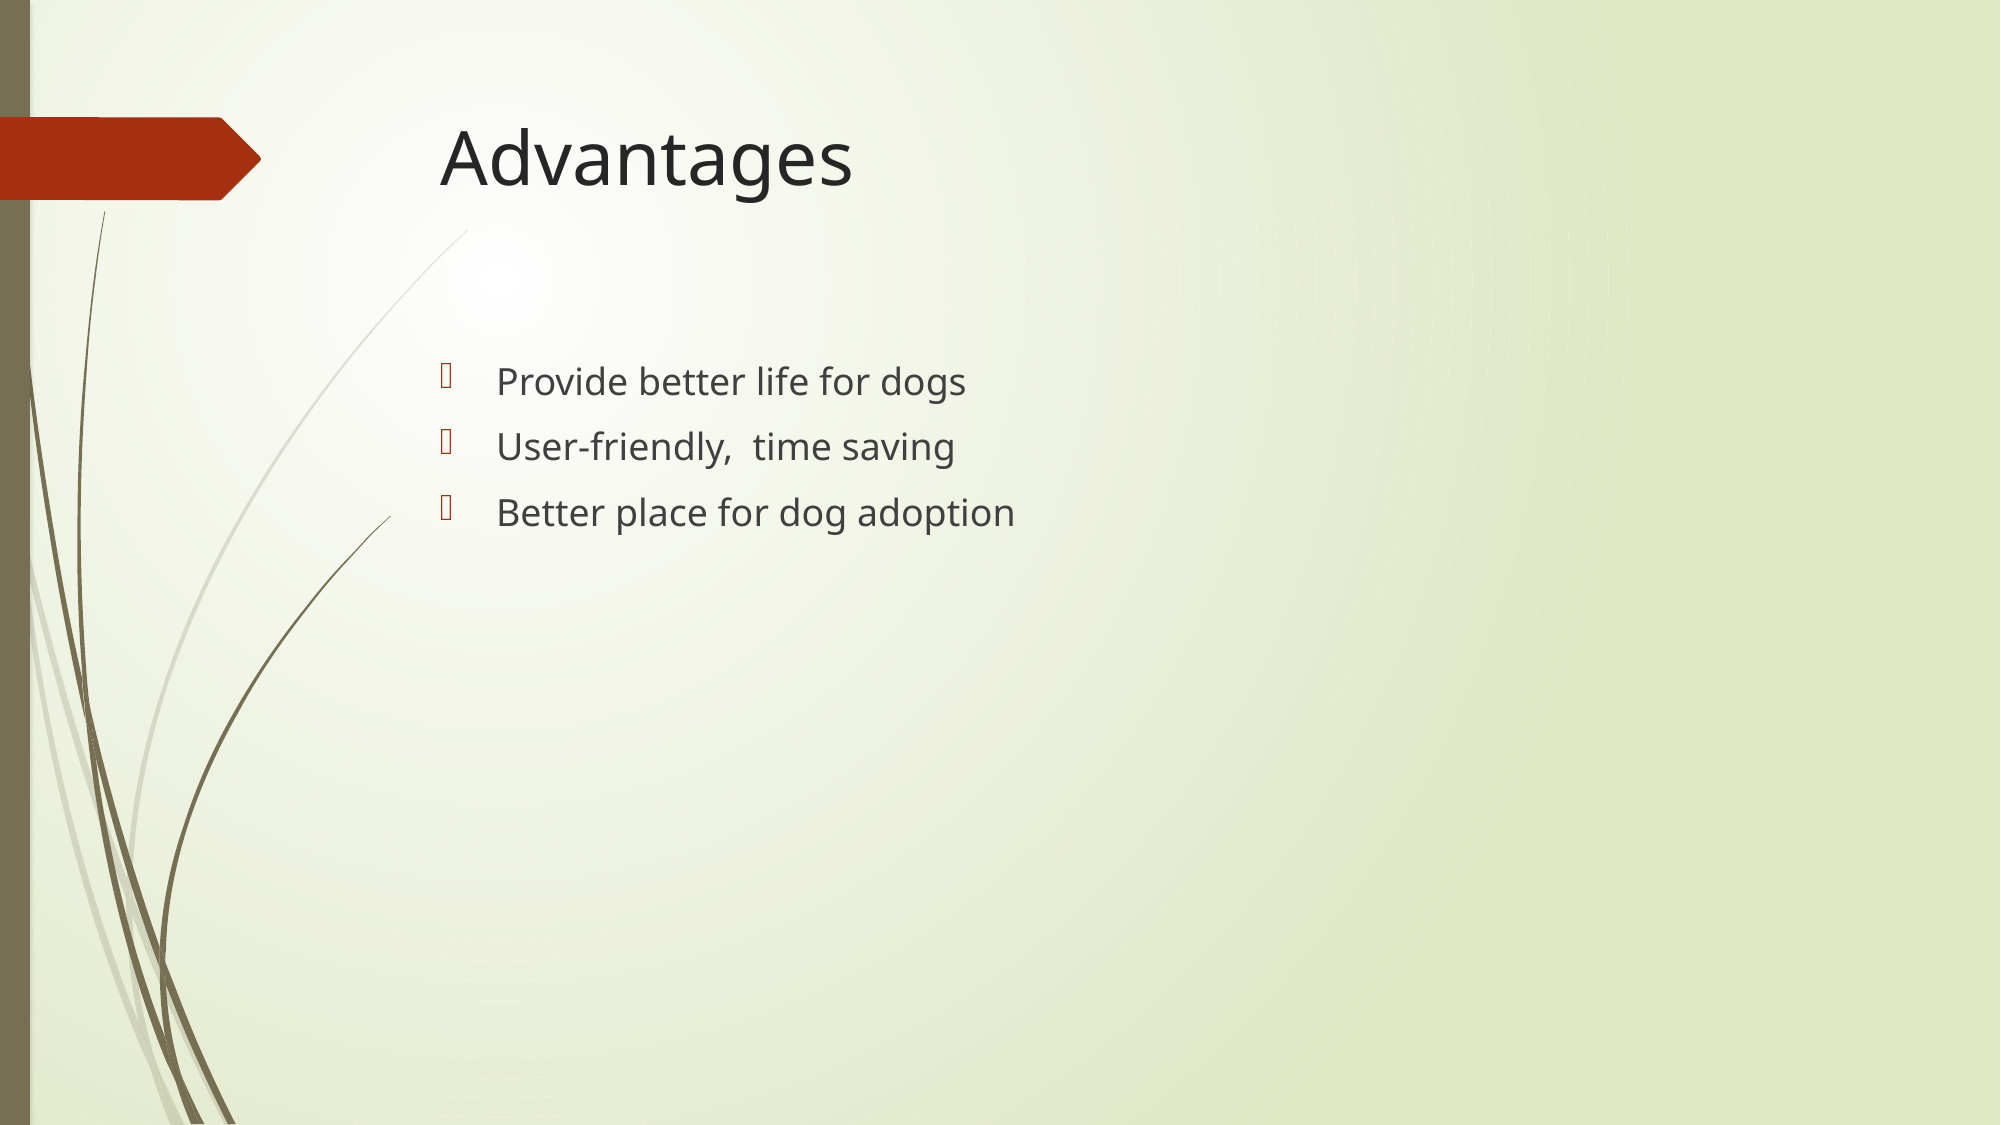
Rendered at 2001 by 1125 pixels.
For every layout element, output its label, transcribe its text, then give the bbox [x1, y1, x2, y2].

title Advantages [425, 102, 1888, 313]
list Provide better life for dogs User-friendly, time saving Better place for dog adoption [424, 350, 1888, 970]
